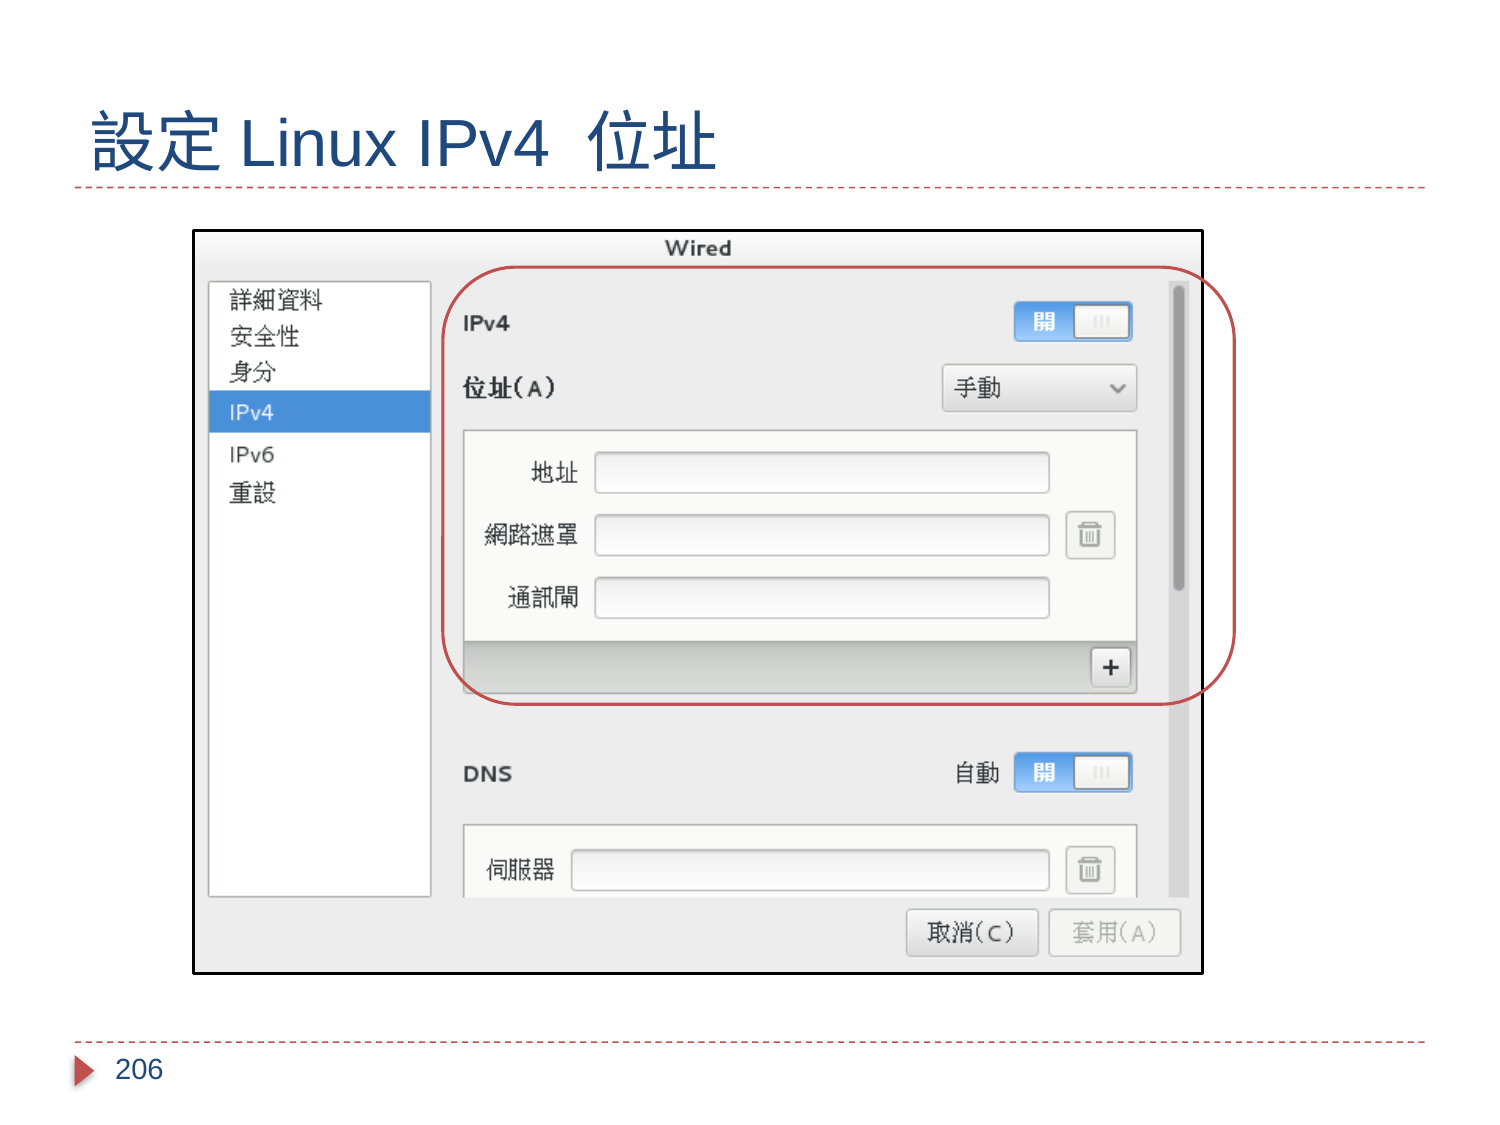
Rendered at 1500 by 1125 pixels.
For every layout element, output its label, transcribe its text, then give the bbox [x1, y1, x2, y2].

slide_number 206 [100, 1042, 426, 1103]
text_box [1208, 282, 1236, 690]
title 設定Linux IPv4 位址 [75, 24, 1425, 188]
picture [194, 231, 1202, 973]
